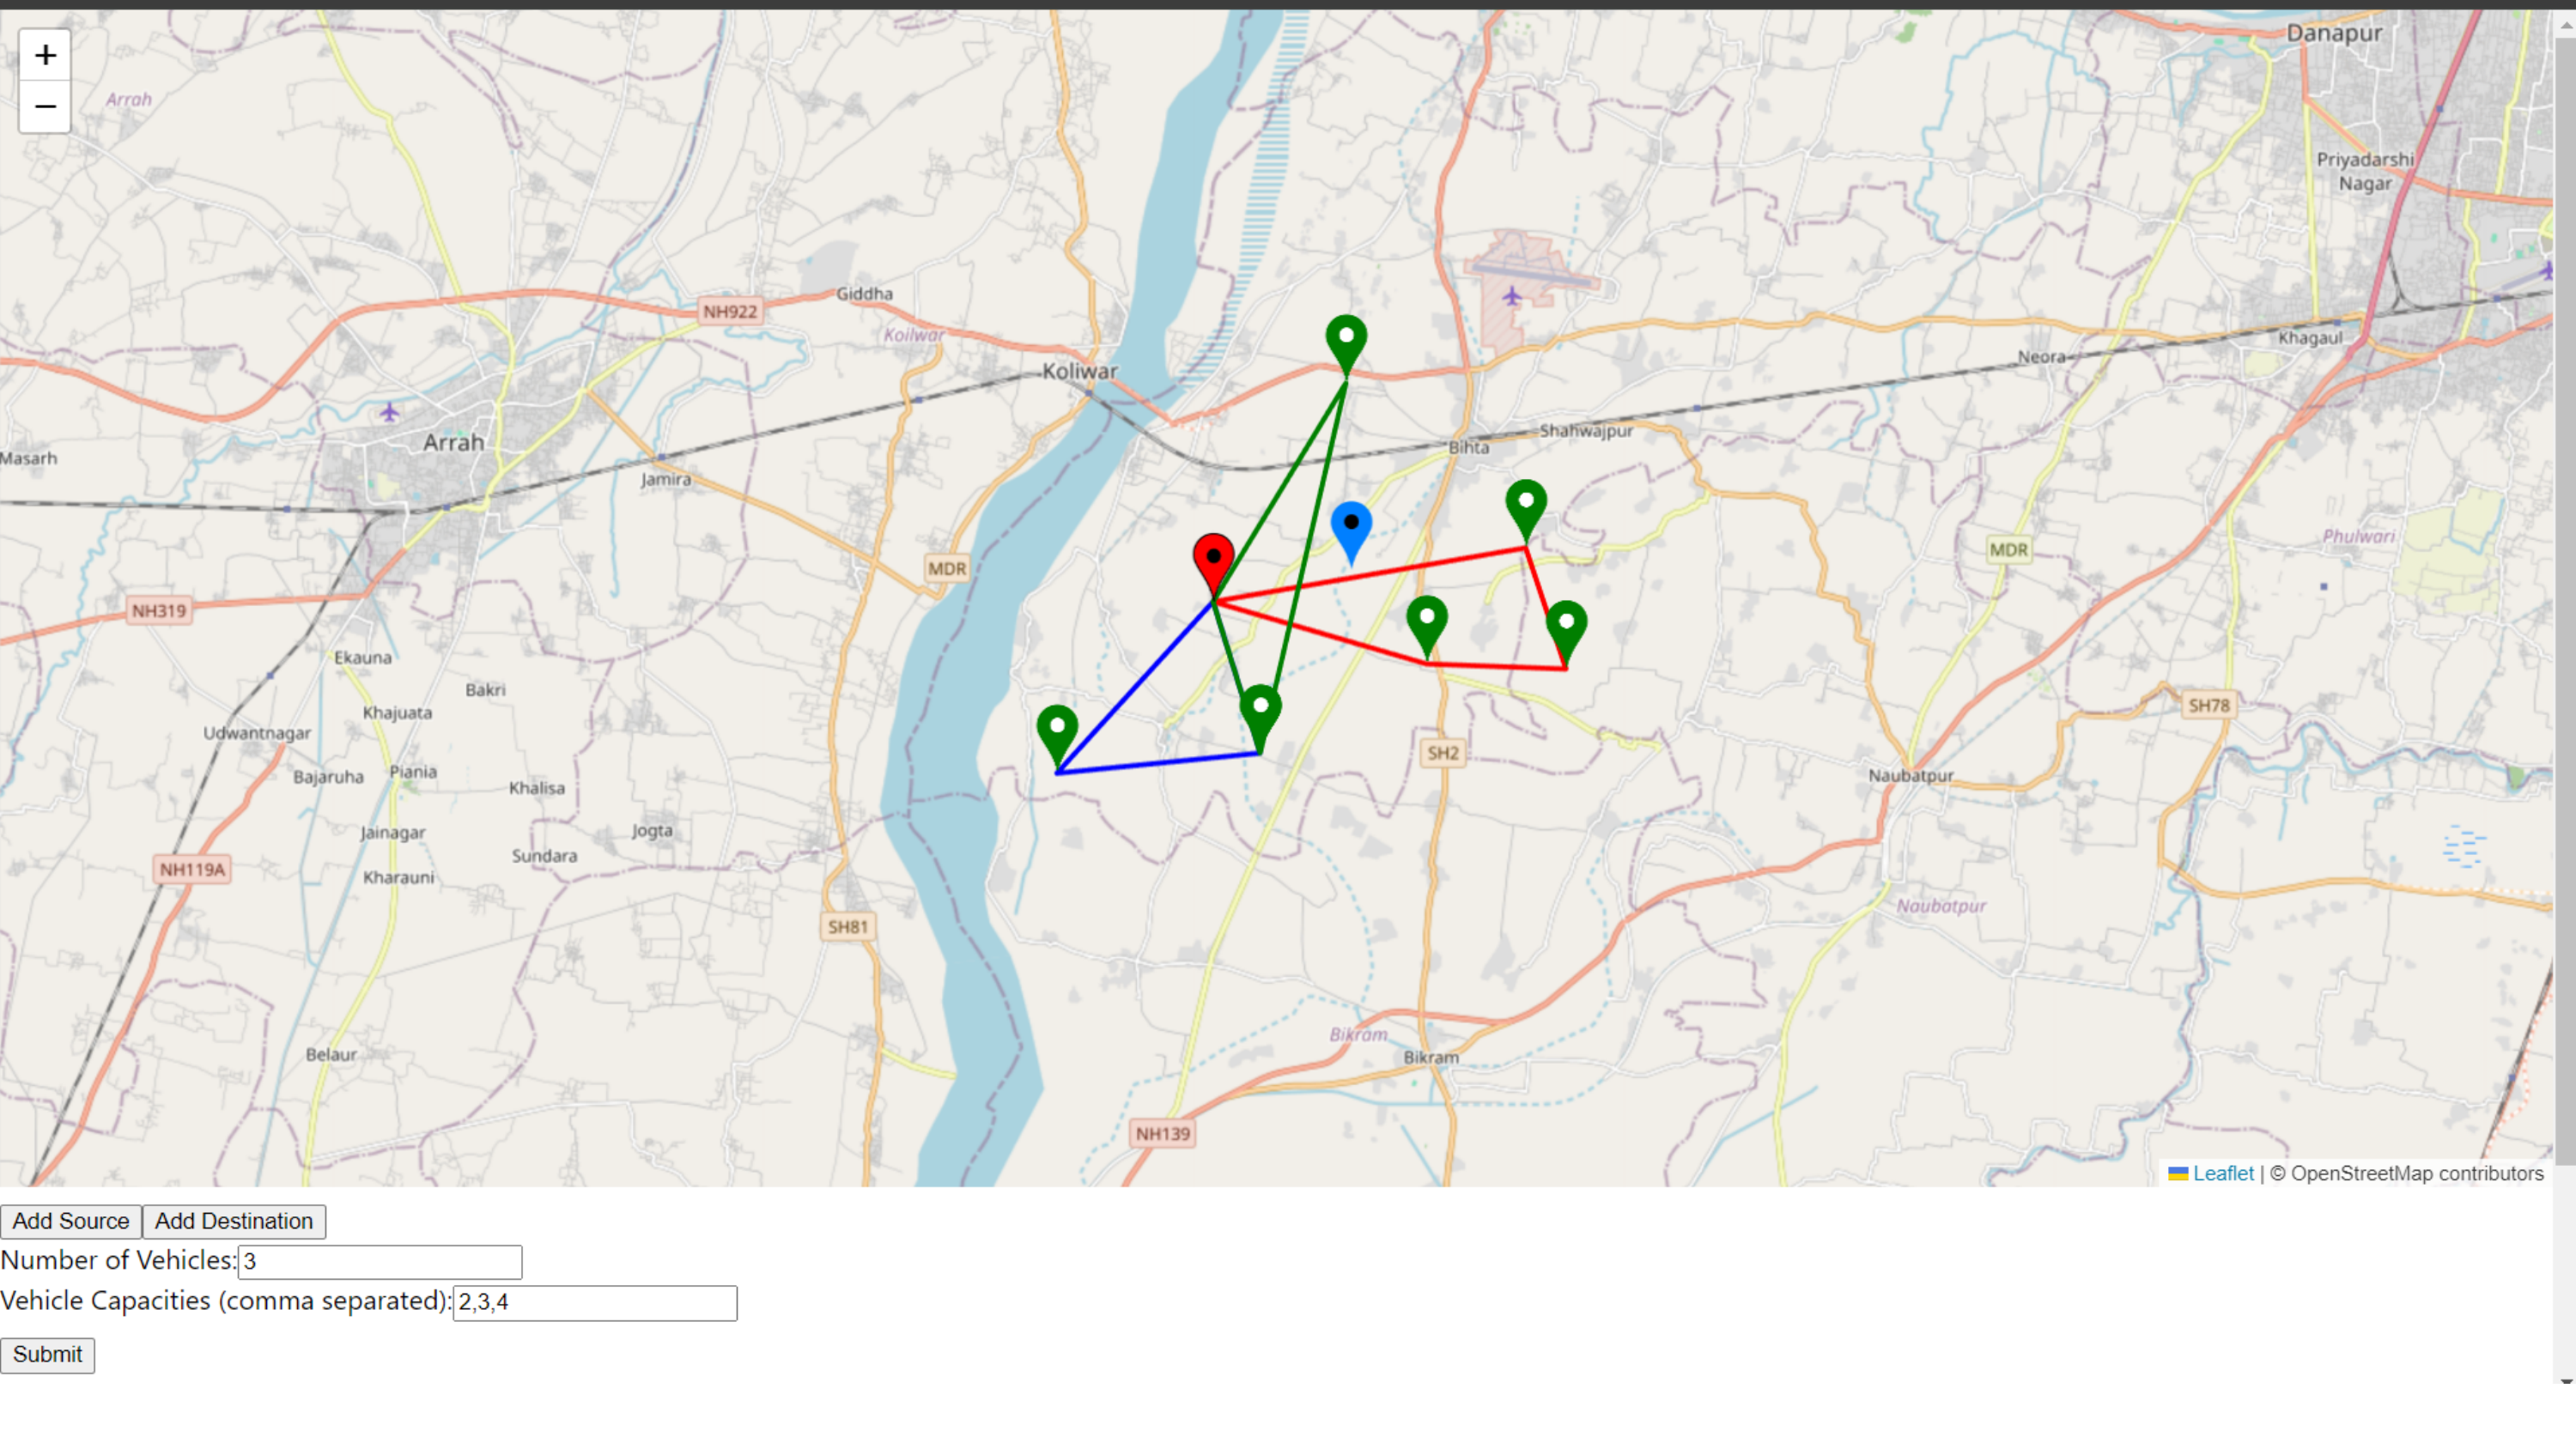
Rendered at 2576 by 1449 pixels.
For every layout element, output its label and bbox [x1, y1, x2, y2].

text_box [0, 0, 2576, 1384]
